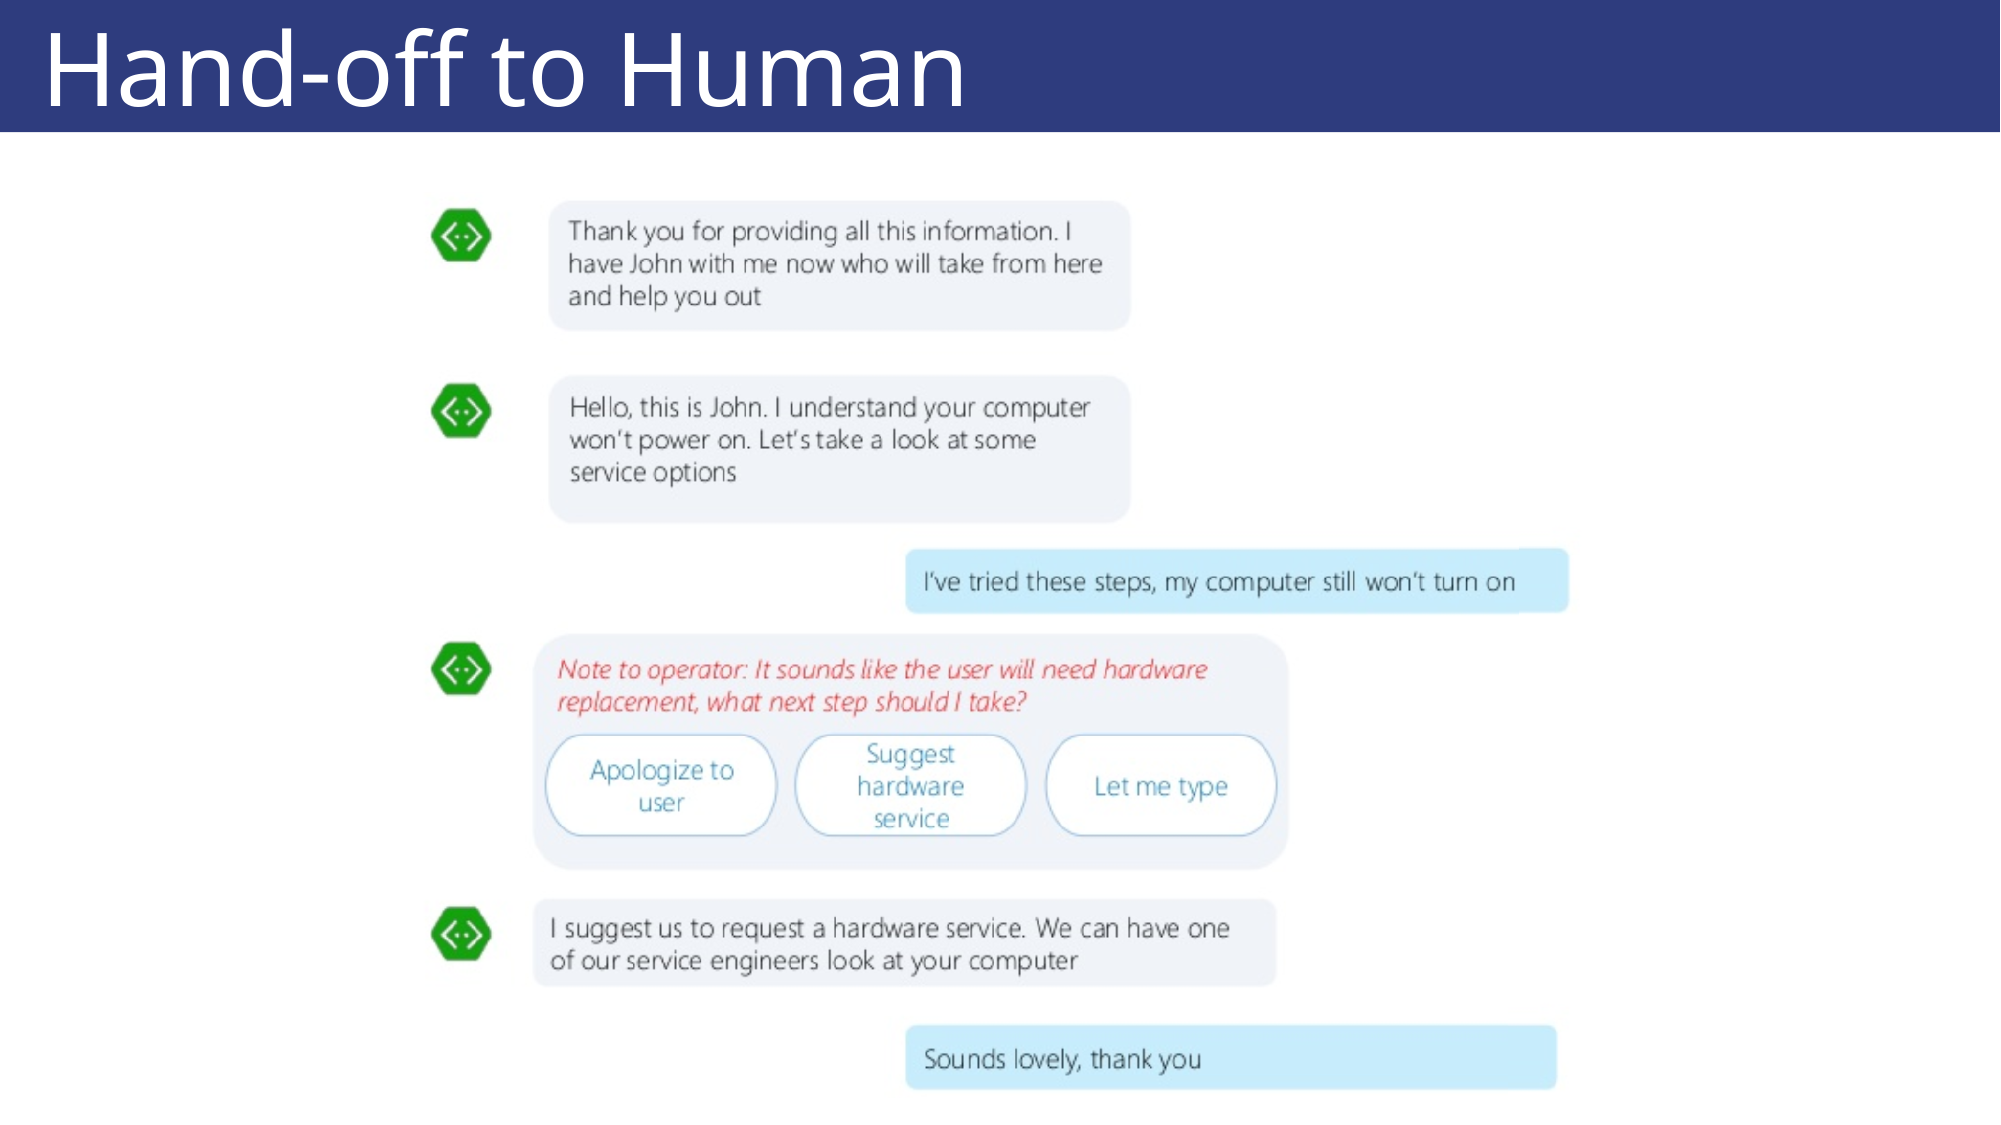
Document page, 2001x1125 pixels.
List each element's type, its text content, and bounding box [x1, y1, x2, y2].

text_box Hand-off to Human [0, 0, 2000, 133]
picture [386, 192, 1646, 1098]
